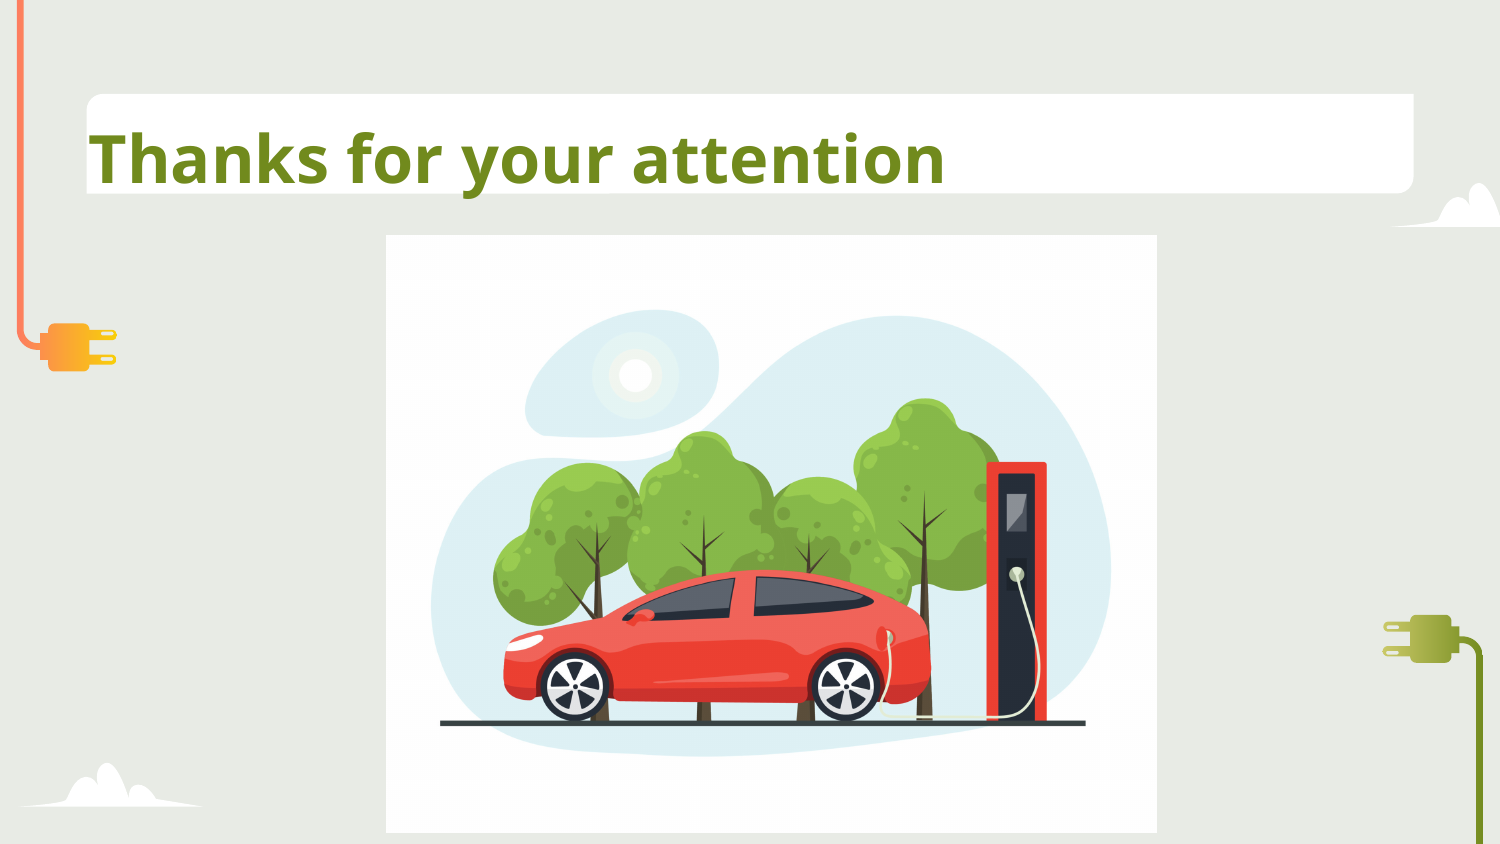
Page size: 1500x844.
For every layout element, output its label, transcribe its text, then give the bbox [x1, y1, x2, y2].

title Thanks for your attention [73, 101, 1340, 197]
picture [385, 235, 1157, 834]
text_box [89, 93, 1414, 194]
